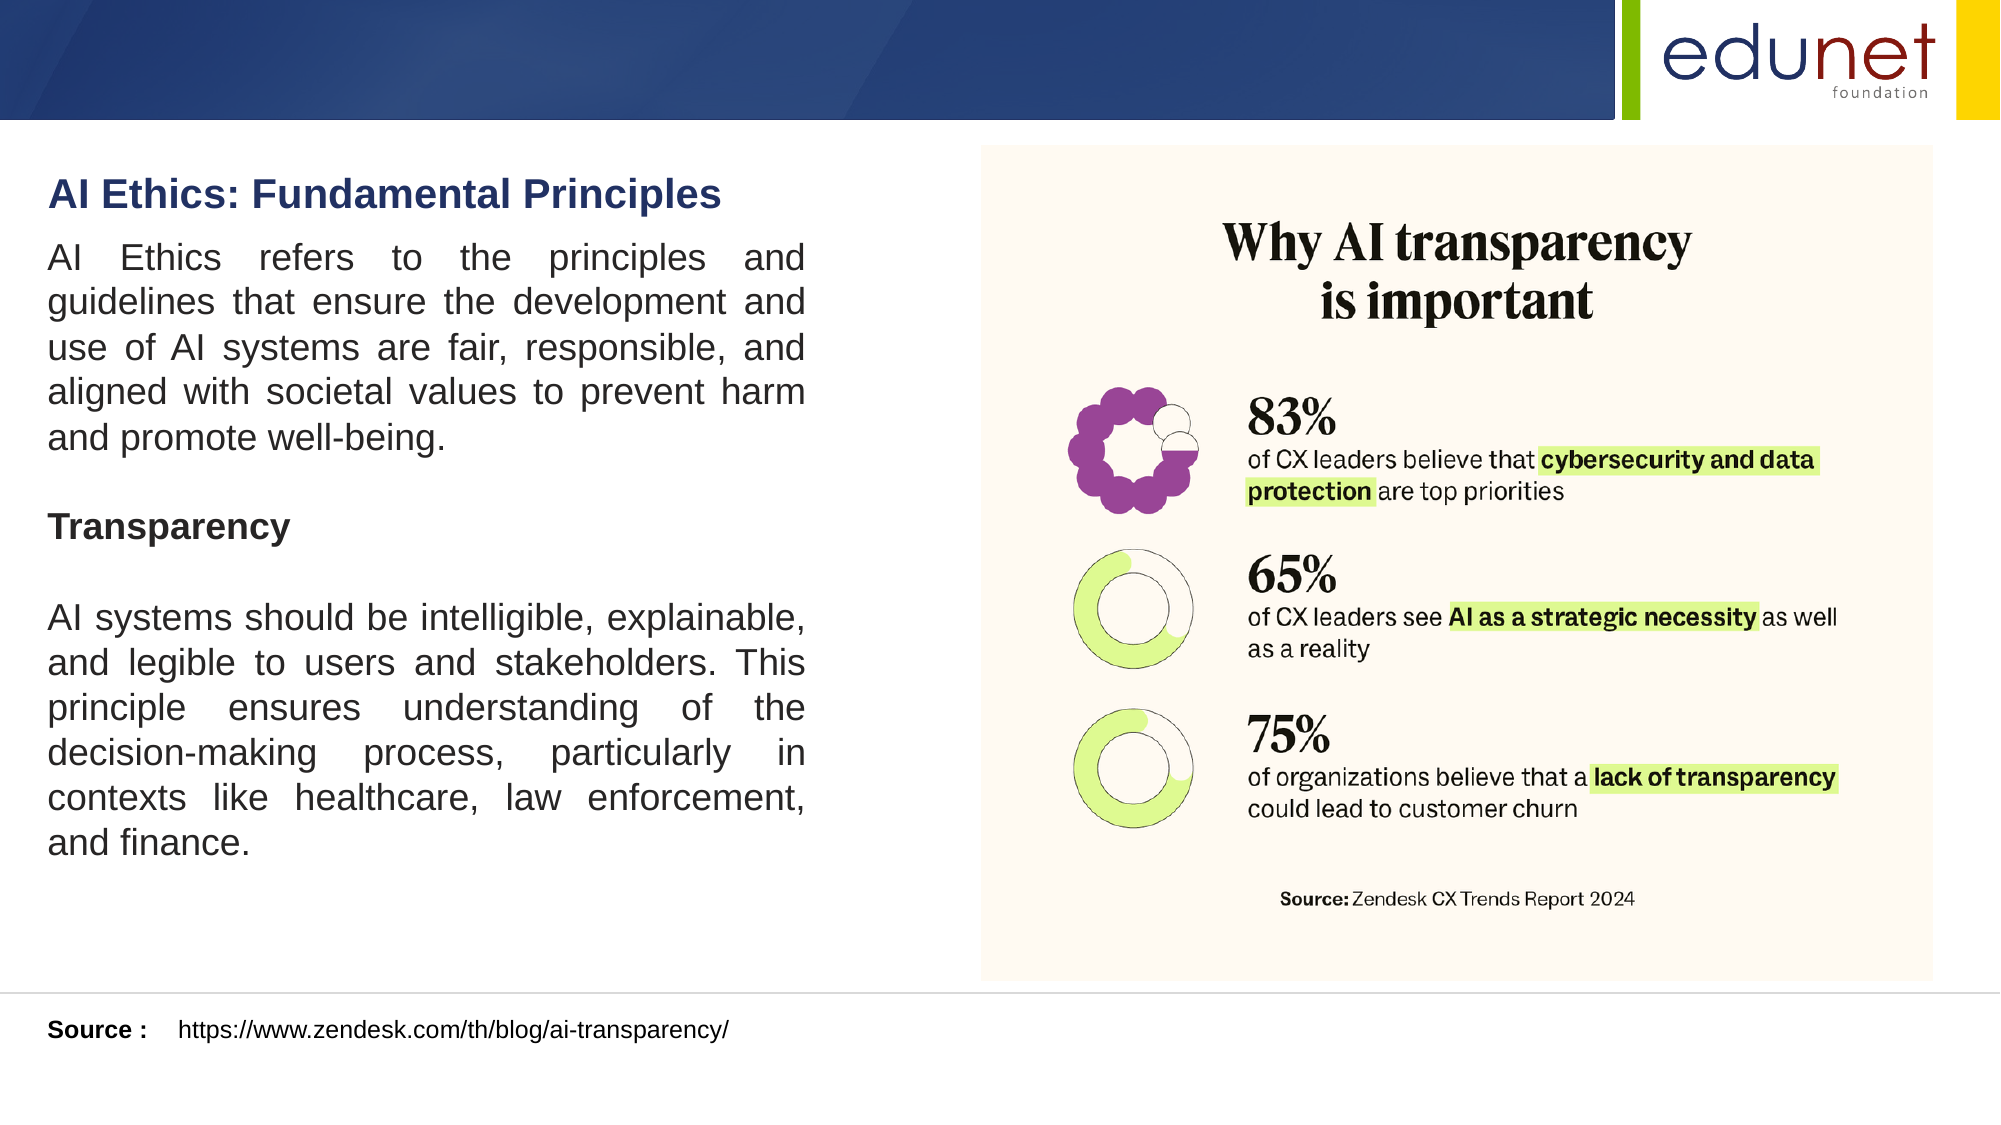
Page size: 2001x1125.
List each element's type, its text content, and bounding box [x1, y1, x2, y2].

text_box AI Ethics refers to the principles and guidelines that ensure the development and use of AI systems are fair, responsible, and aligned with societal values to prevent harm and promote well-being. Transparency AI systems should be intelligible, explainable, and legible to users and stakeholders. This principle ensures understanding of the decision-making process, particularly in contexts like healthcare, law enforcement, and finance. [32, 225, 821, 870]
text_box Source : [32, 1006, 164, 1052]
picture [1652, 12, 1948, 108]
text_box AI Ethics: Fundamental Principles [33, 159, 976, 225]
text_box https://www.zendesk.com/th/blog/ai-transparency/ [163, 1006, 1773, 1051]
picture [981, 145, 1933, 981]
